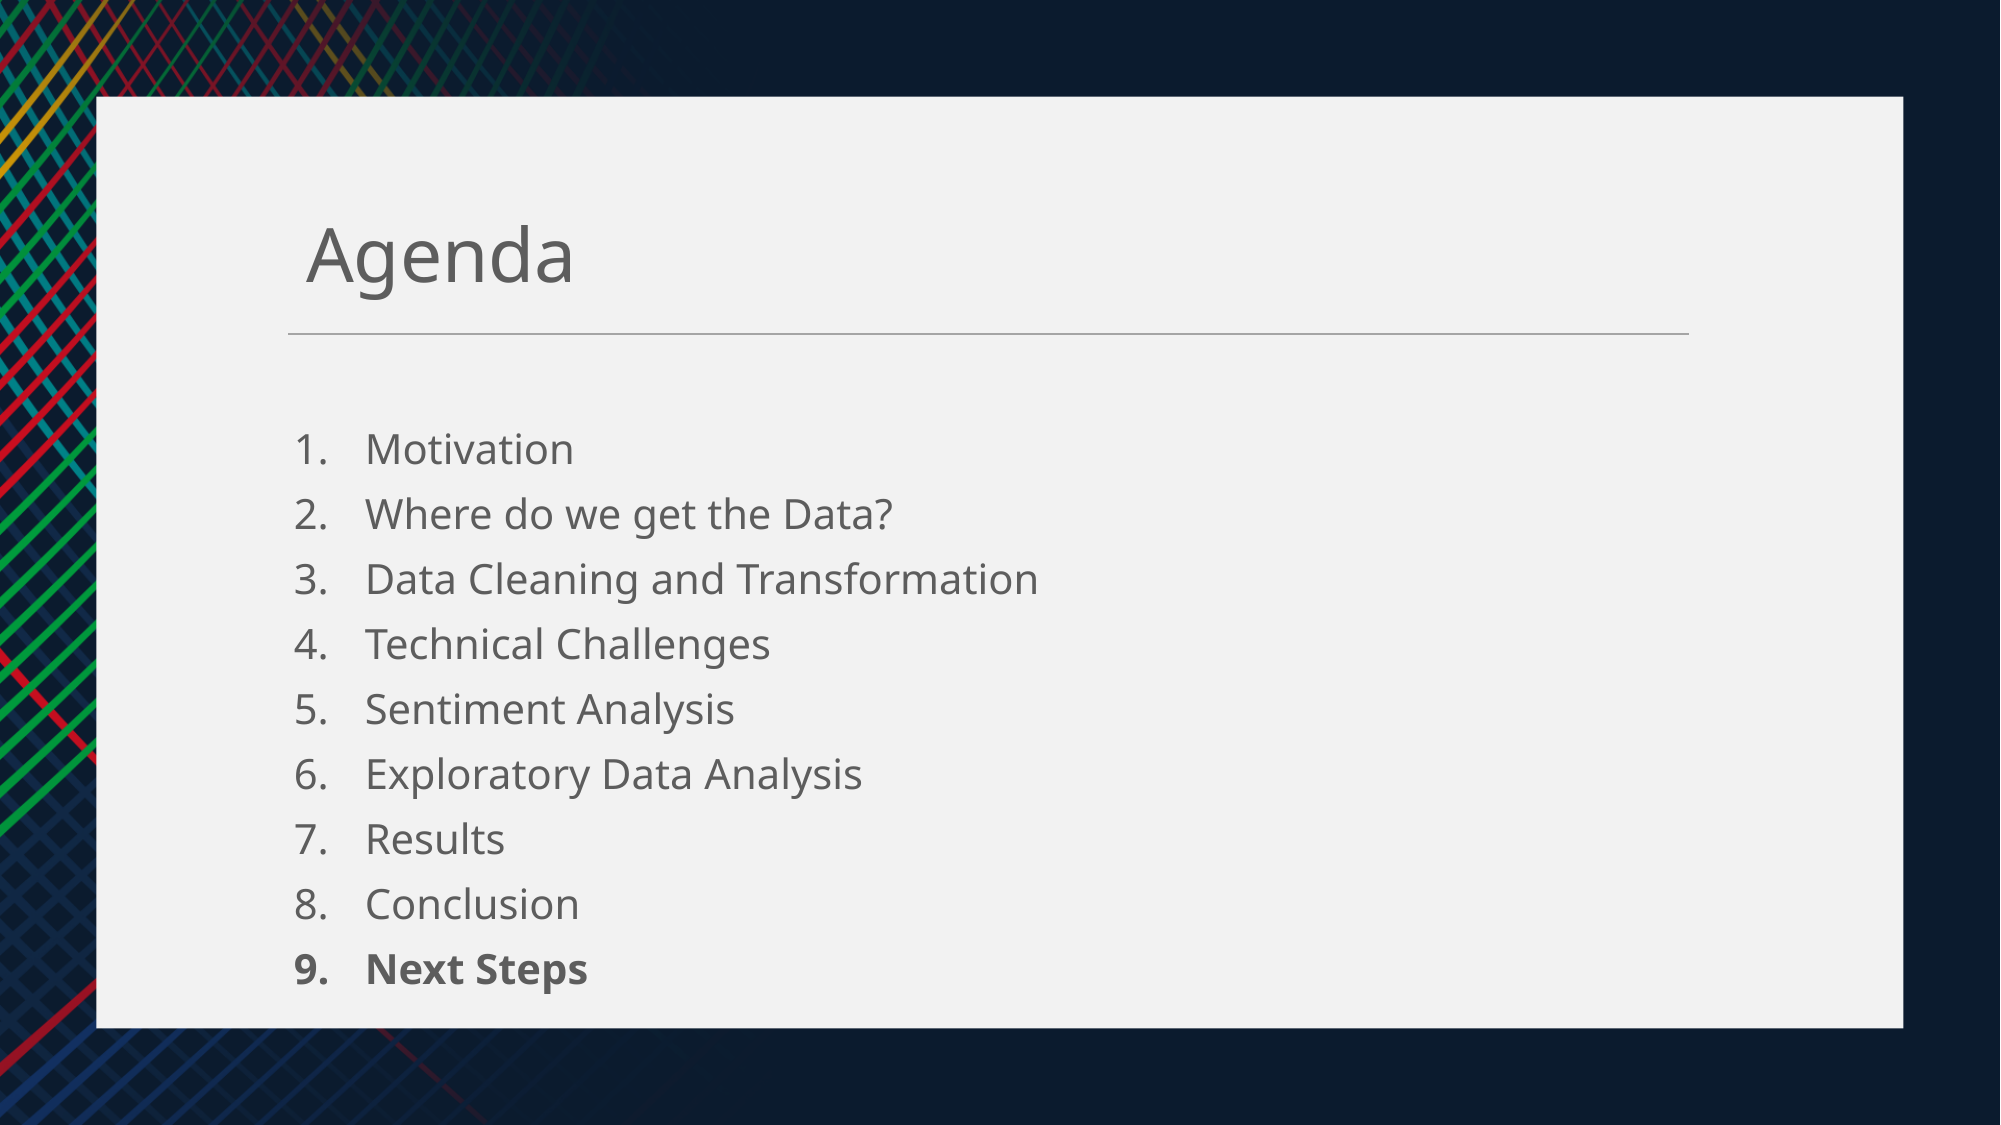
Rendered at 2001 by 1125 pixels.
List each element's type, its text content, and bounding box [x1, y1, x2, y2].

picture [0, 0, 2000, 1125]
list Motivation Where do we get the Data? Data Cleaning and Transformation Technical Challenges Sentiment Analysis Exploratory Data Analysis Results Conclusion Next Steps [282, 399, 1689, 989]
